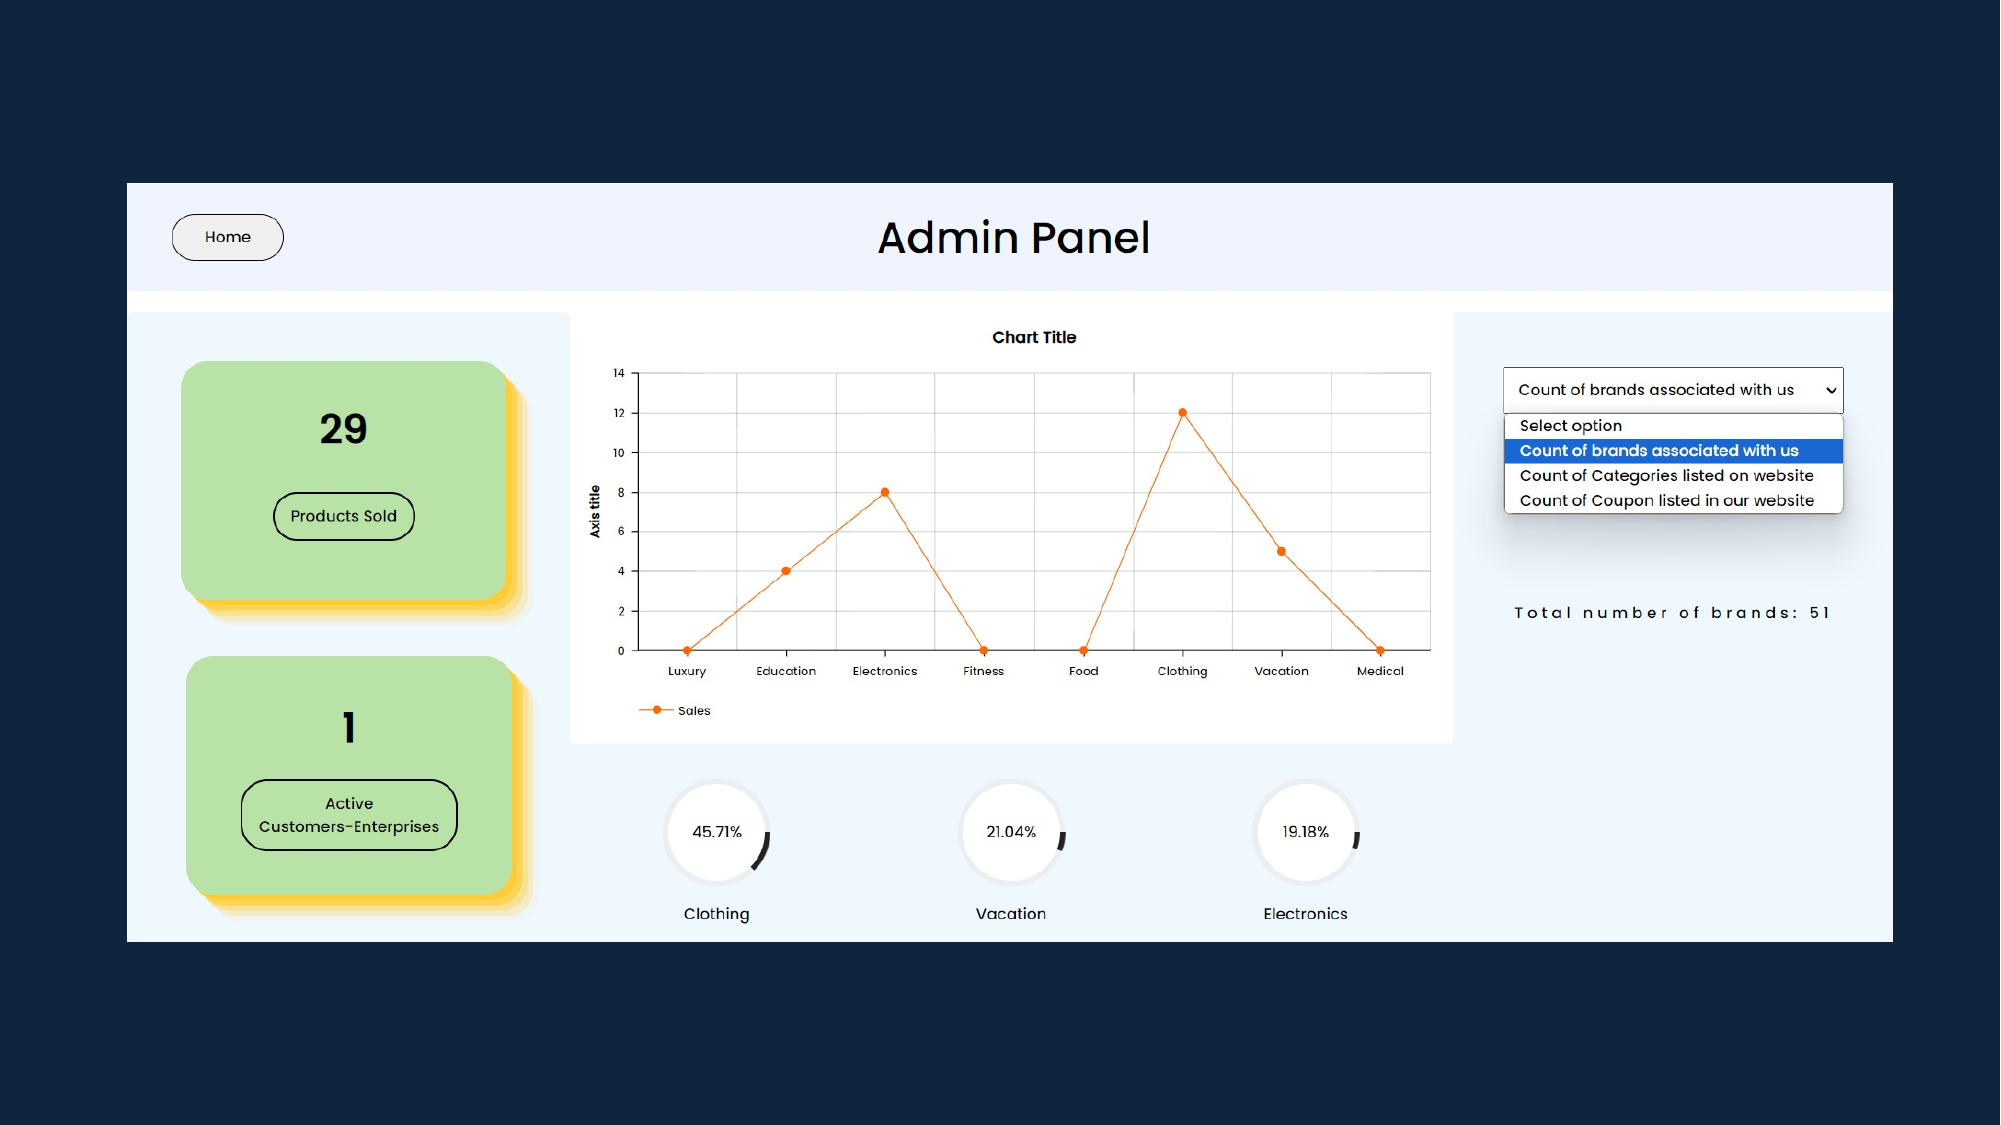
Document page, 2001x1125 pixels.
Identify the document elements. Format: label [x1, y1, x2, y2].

picture [107, 89, 1893, 968]
